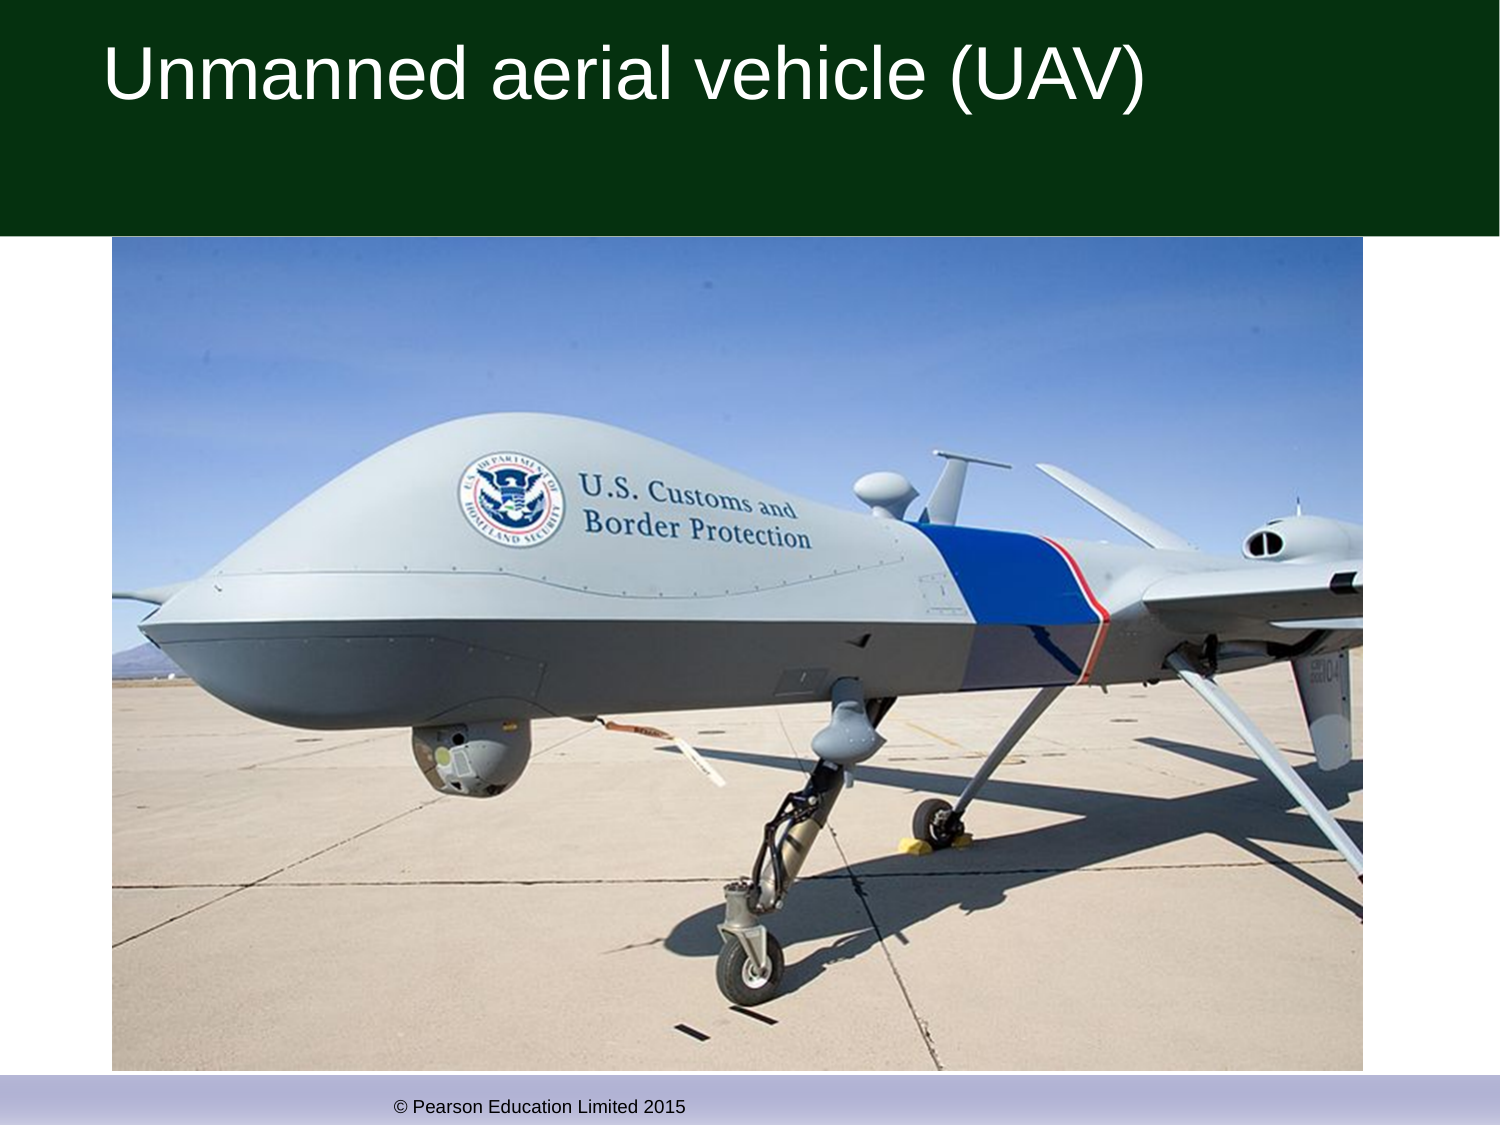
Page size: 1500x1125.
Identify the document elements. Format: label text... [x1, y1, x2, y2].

picture [112, 237, 1363, 1071]
title Unmanned aerial vehicle (UAV) [87, 49, 1450, 213]
